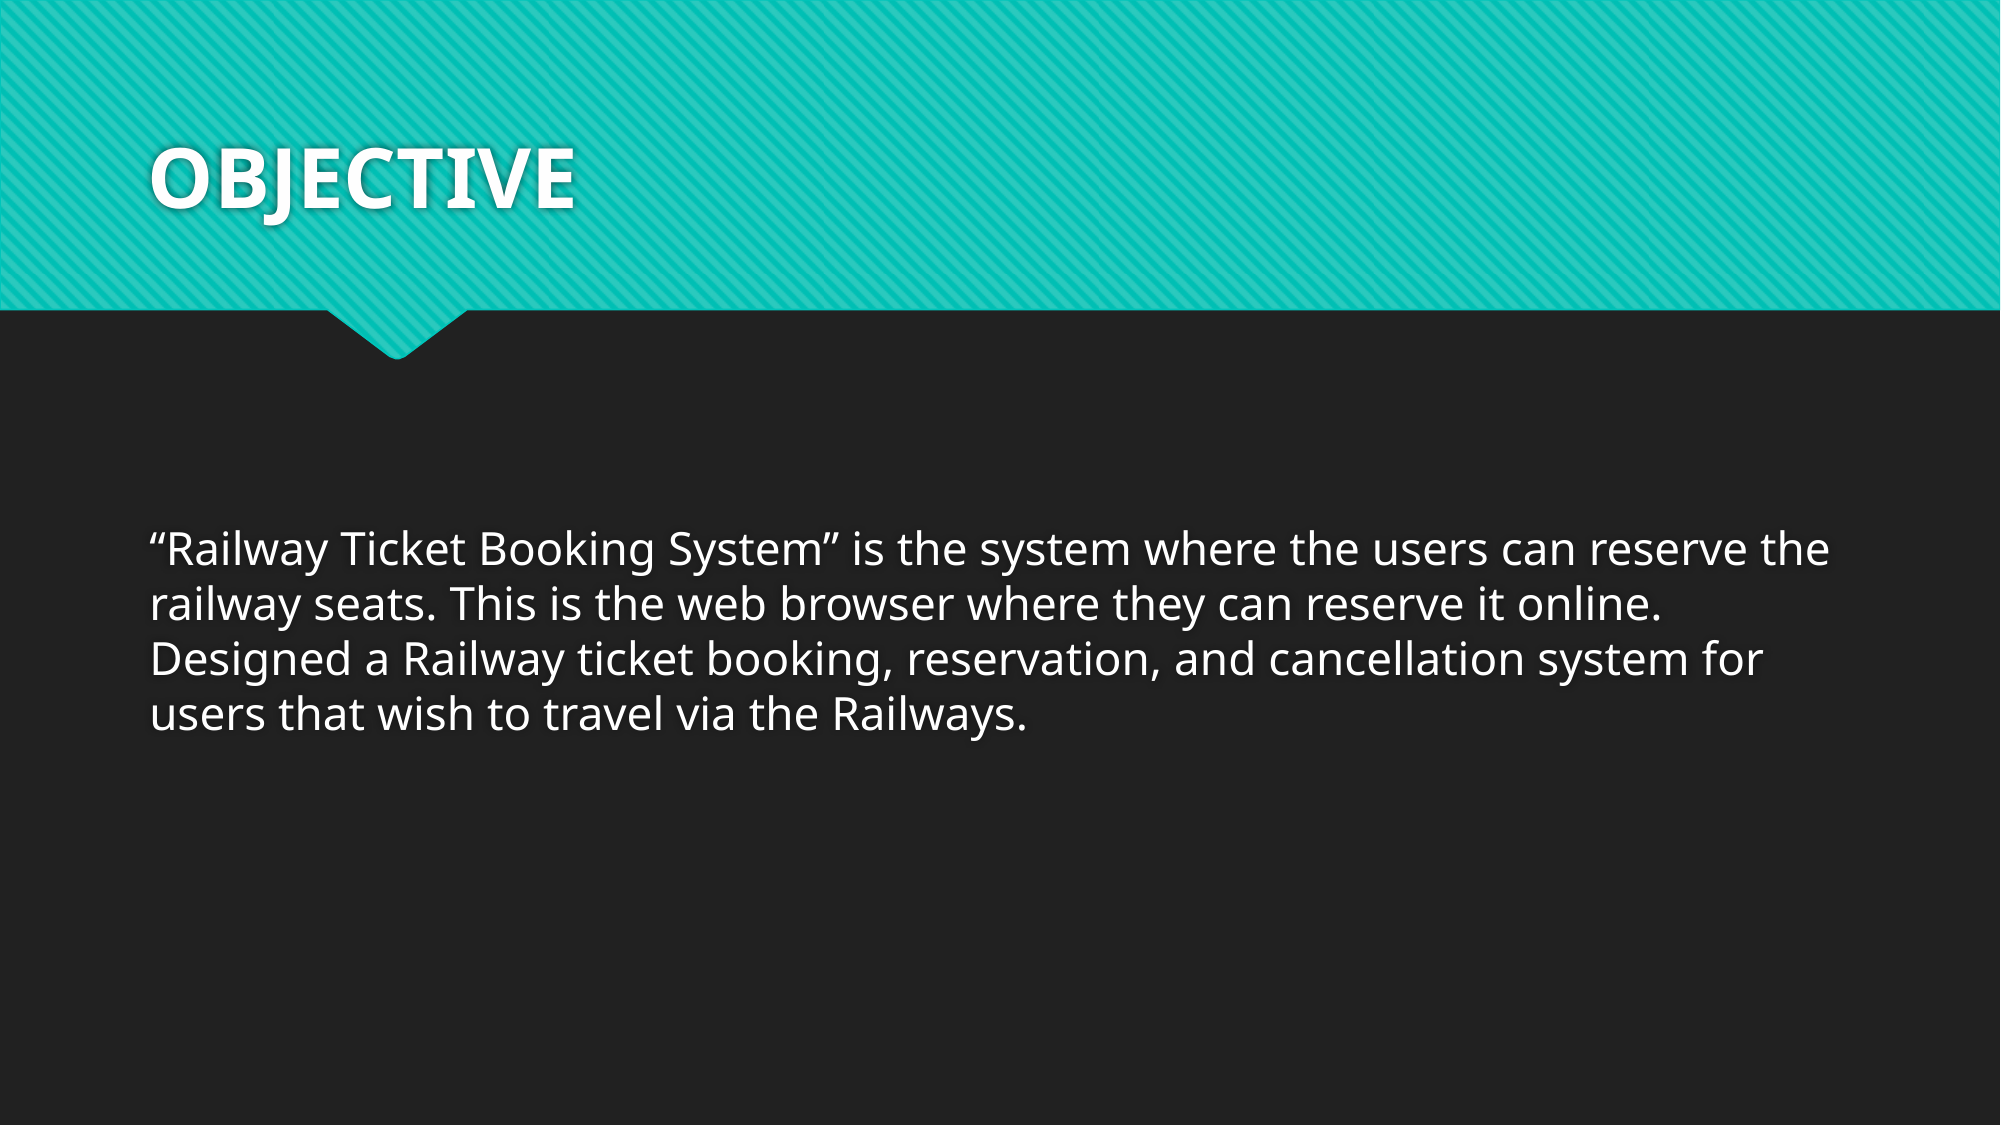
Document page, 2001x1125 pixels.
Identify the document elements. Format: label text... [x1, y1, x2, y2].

title OBJECTIVE [132, 73, 1868, 233]
list “Railway Ticket Booking System” is the system where the users can reserve the railway seats. This is the web browser where they can reserve it online. Designed a Railway ticket booking, reservation, and cancellation system for users that wish to travel via the Railways. [134, 380, 1866, 879]
